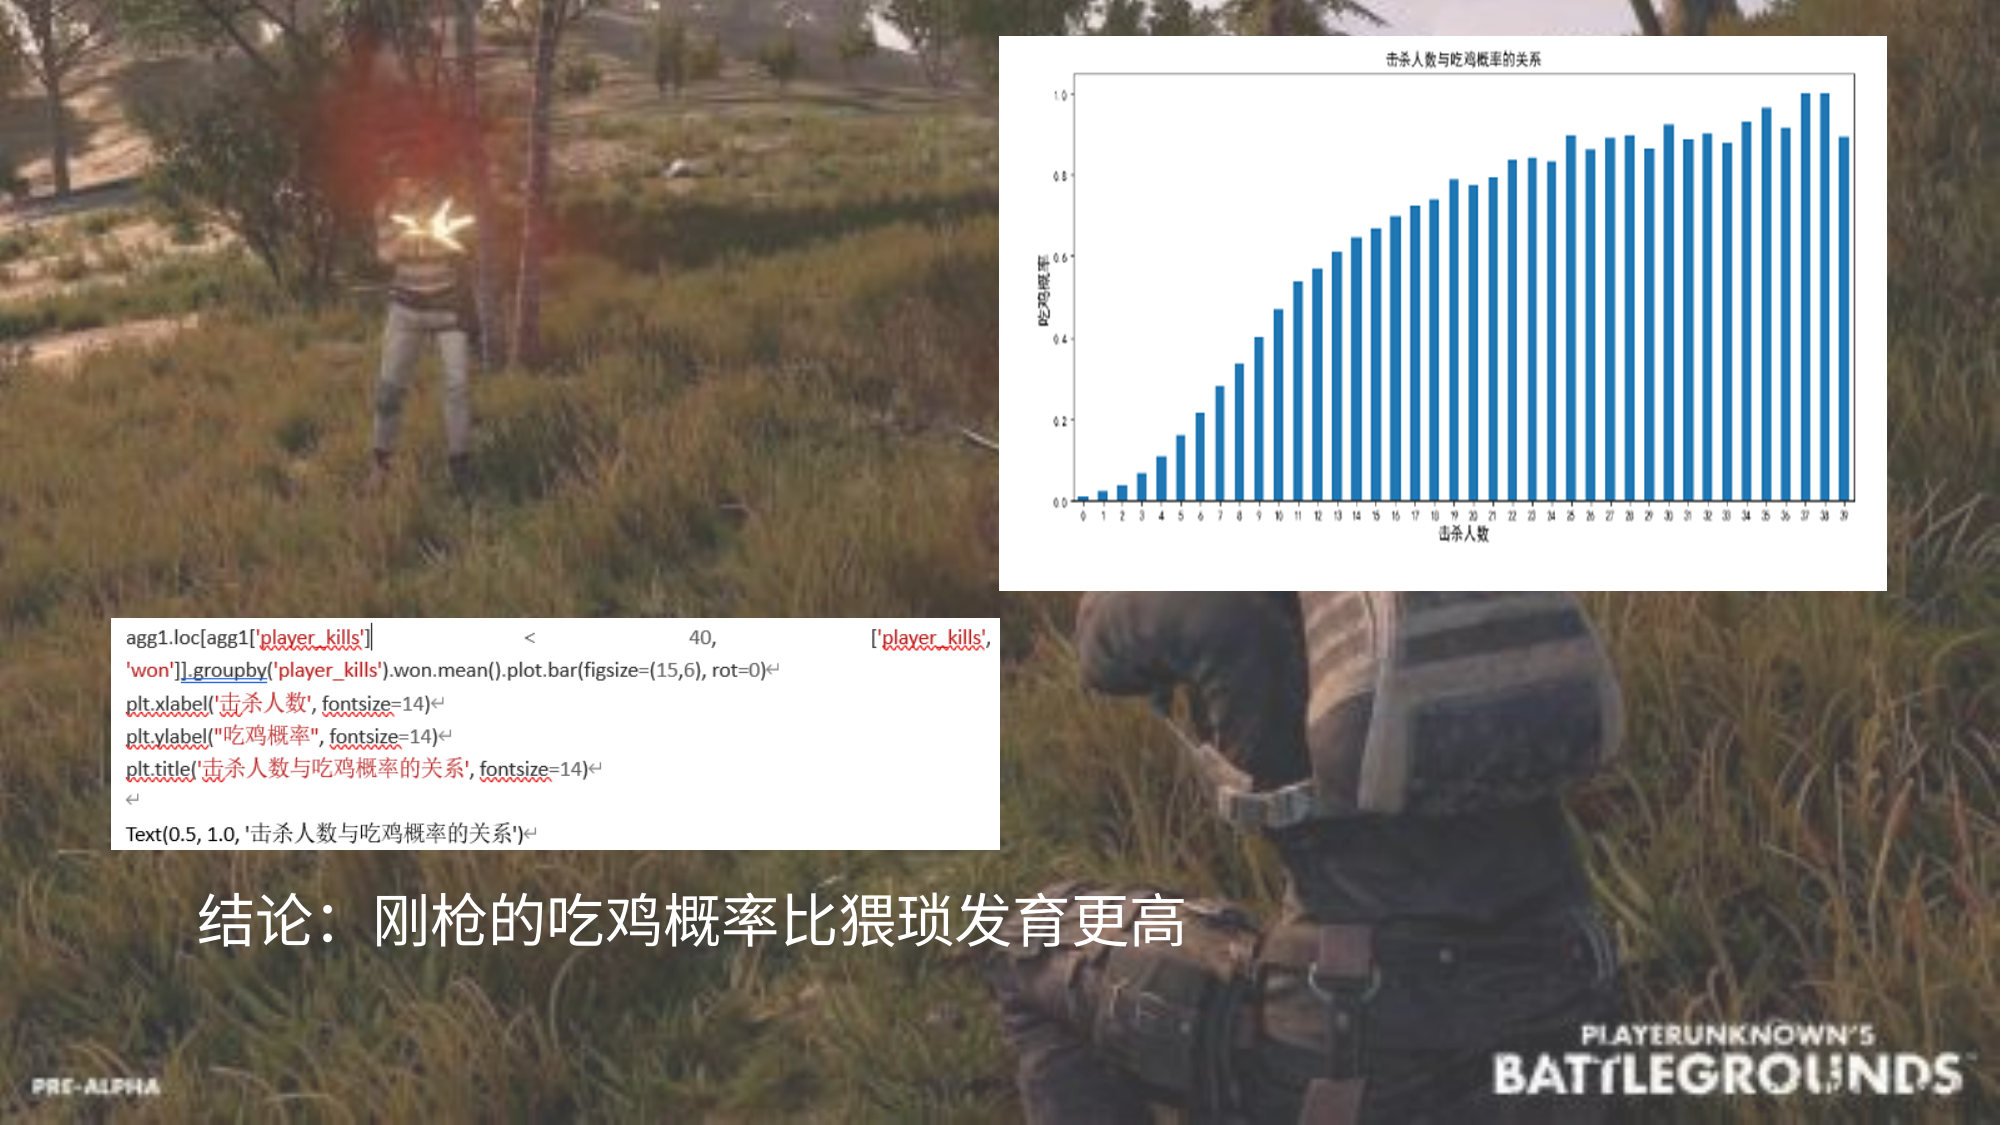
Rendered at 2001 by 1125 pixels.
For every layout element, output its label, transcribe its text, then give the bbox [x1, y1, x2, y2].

text_box 结论：刚枪的吃鸡概率比猥琐发育更高 [182, 876, 1408, 962]
picture [999, 36, 1887, 591]
picture [111, 618, 1001, 850]
